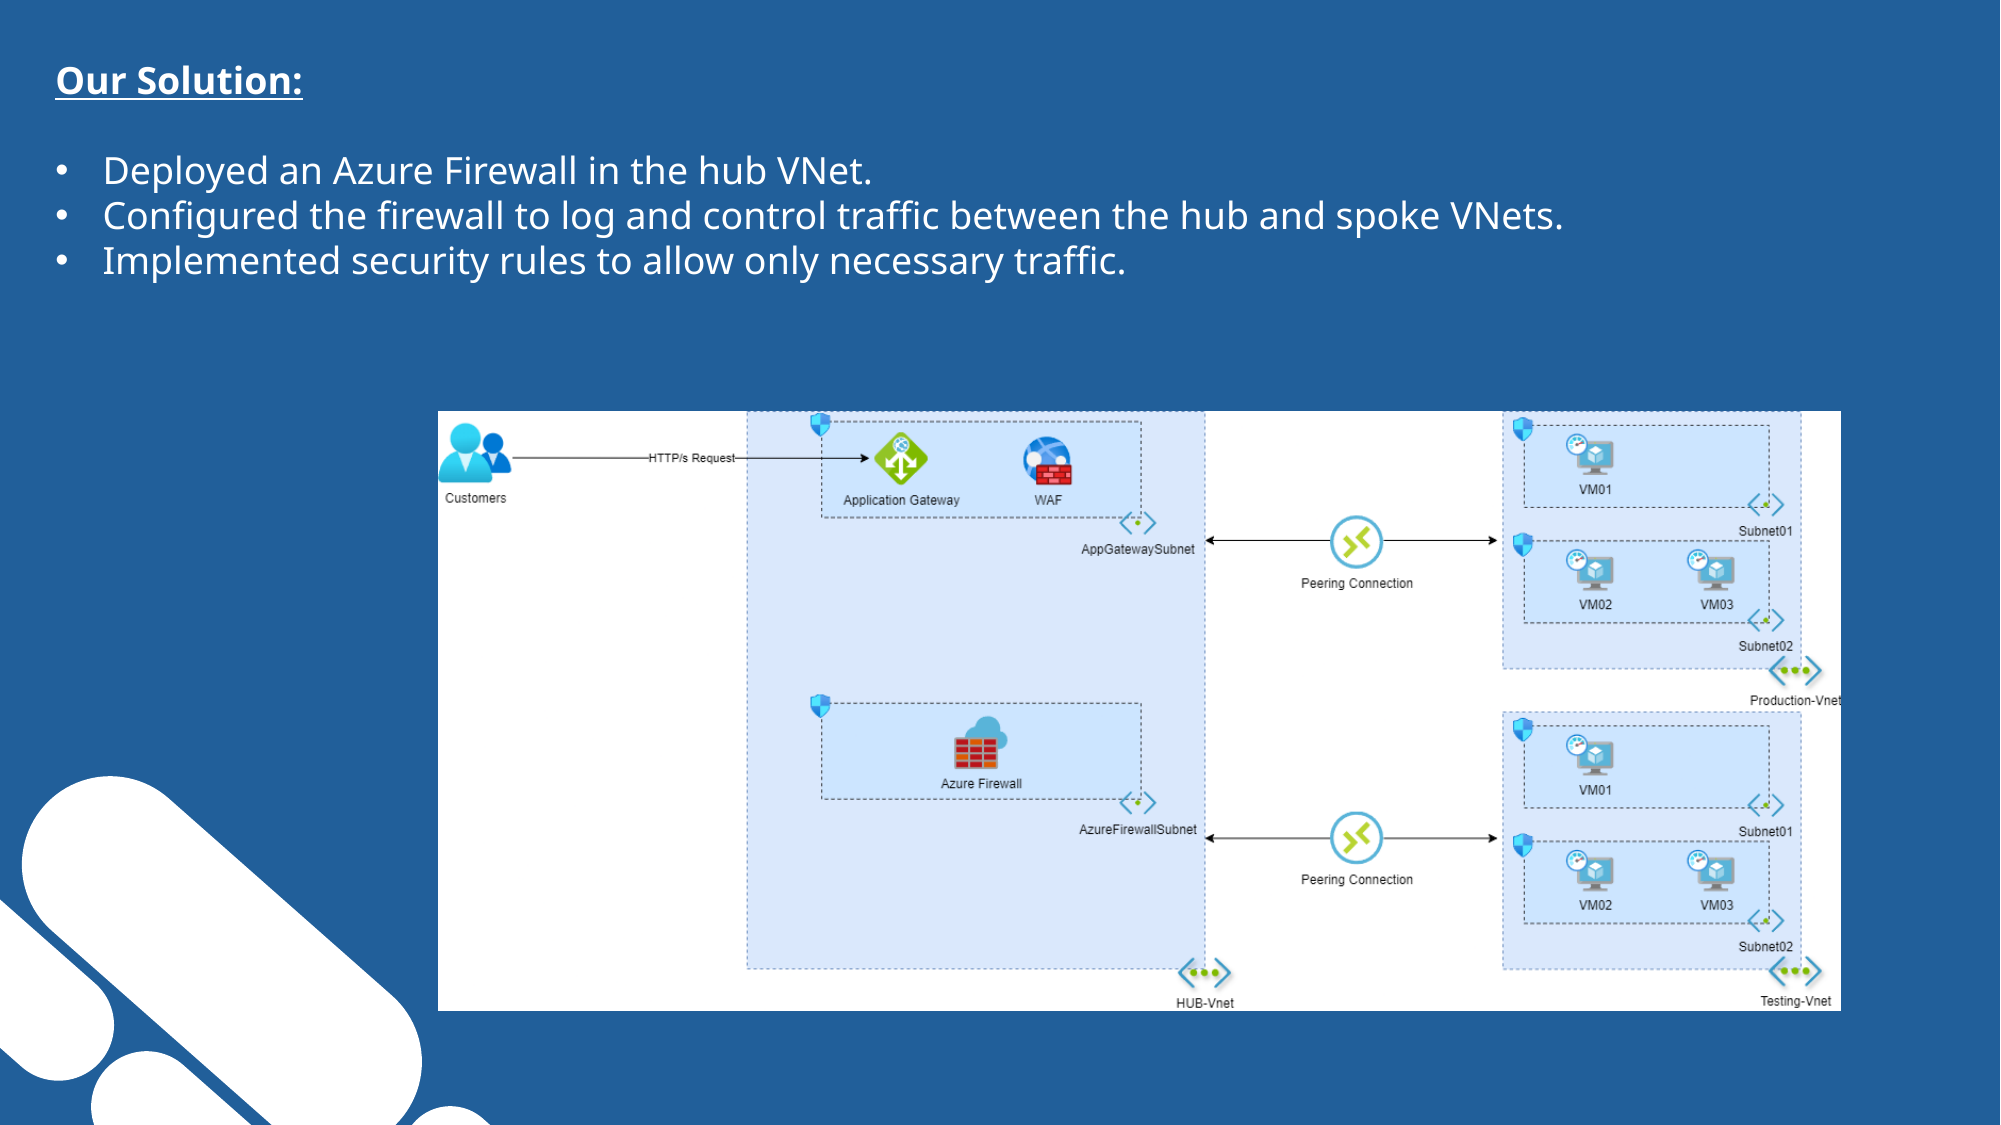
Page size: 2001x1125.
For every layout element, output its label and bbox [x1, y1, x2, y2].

text_box [0, 0, 2000, 1125]
